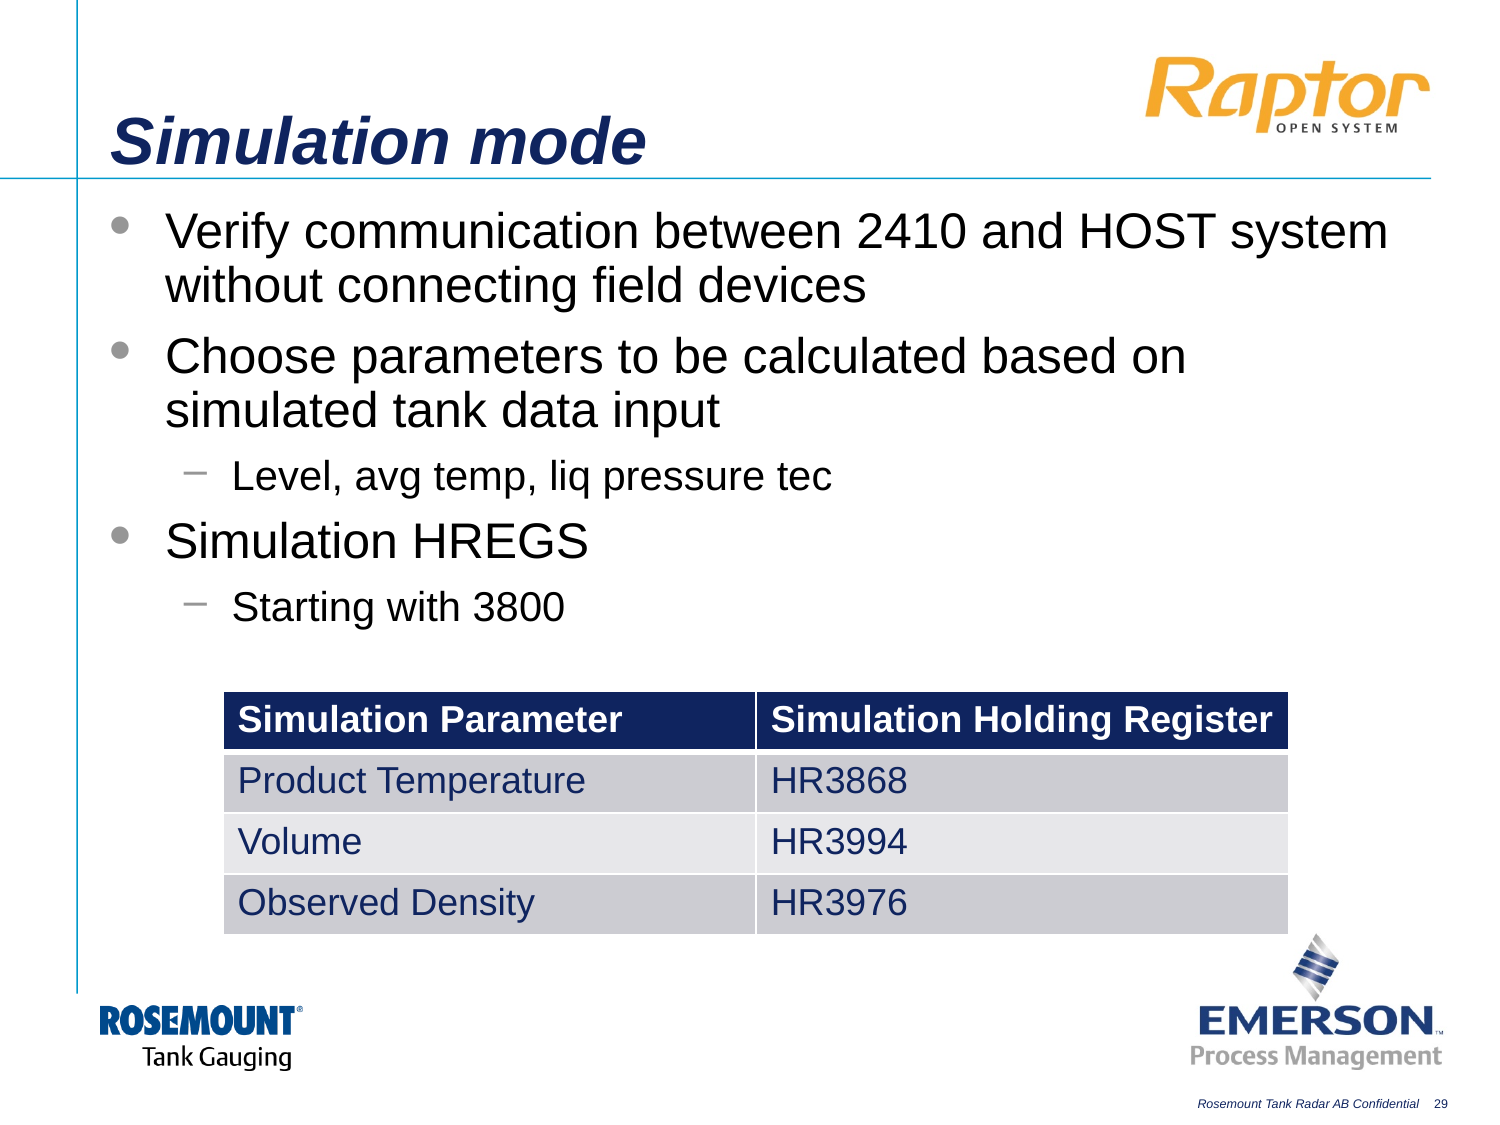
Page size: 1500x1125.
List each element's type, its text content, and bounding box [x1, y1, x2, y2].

table_cell Product Temperature [224, 755, 755, 812]
table_cell HR3994 [757, 814, 1288, 873]
table_cell Volume [224, 814, 755, 873]
picture [1139, 54, 1436, 135]
list Verify communication between 2410 and HOST system without connecting field devices Choose parameters to be calculated based on simulated tank data input Level, avg temp, liq pressure tec Simulation HREGS Starting with 3800 [93, 197, 1430, 598]
picture [100, 1005, 303, 1071]
slide_number 29 [1412, 1095, 1449, 1109]
table_cell HR3868 [757, 755, 1288, 812]
table_header Simulation Holding Register [757, 692, 1288, 749]
table_header Simulation Parameter [224, 692, 755, 749]
picture [1173, 905, 1461, 1098]
title Simulation mode [95, 66, 1342, 186]
table_cell HR3976 [757, 875, 1288, 934]
table_cell Observed Density [224, 875, 755, 934]
